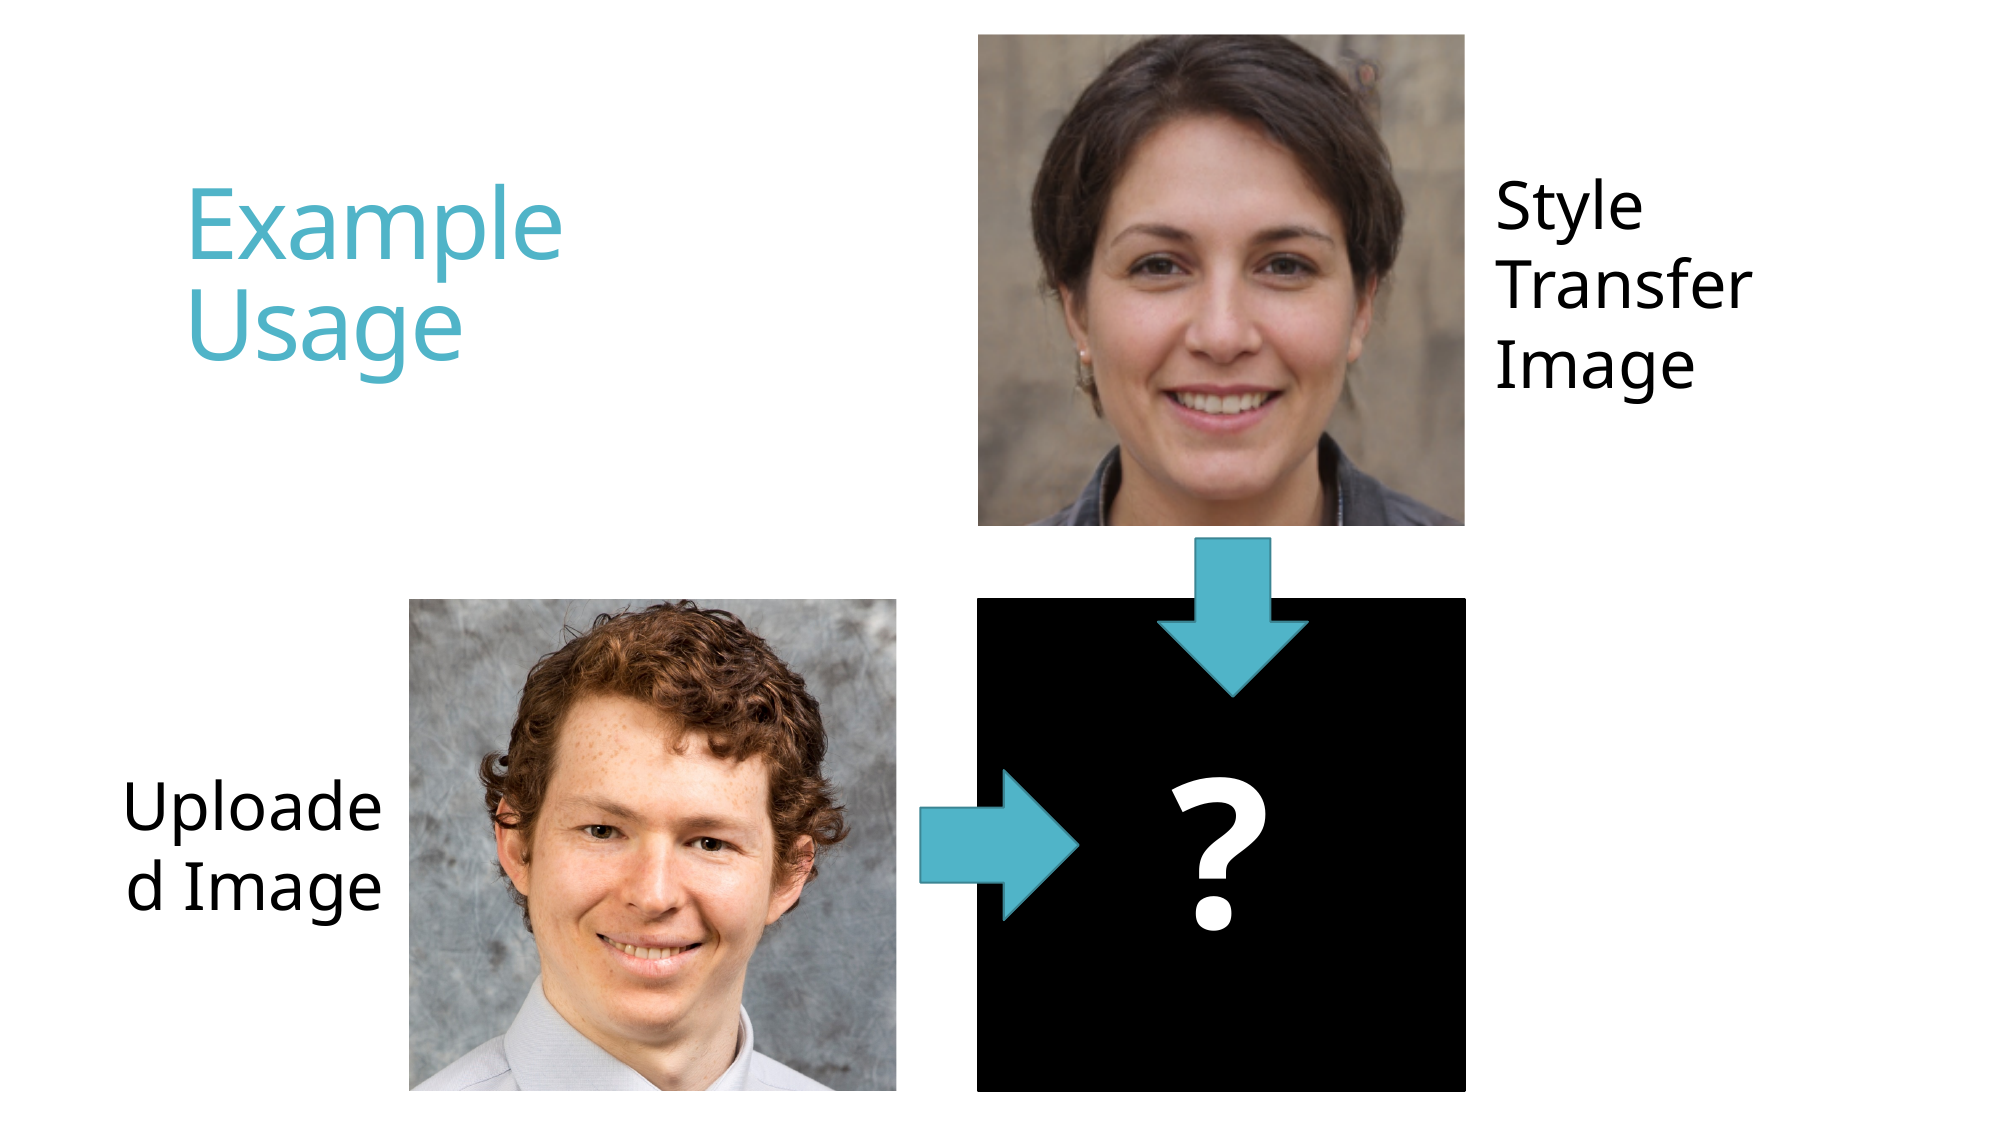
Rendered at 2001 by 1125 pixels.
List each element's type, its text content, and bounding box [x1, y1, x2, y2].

picture [977, 33, 1465, 527]
text_box ? [977, 598, 1466, 1092]
text_box Style Transfer Image [1480, 155, 1778, 410]
text_box [919, 769, 1080, 922]
title Example Usage [168, 171, 857, 389]
text_box Uploaded Image [102, 756, 400, 932]
text_box [1156, 537, 1309, 698]
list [408, 598, 897, 1092]
